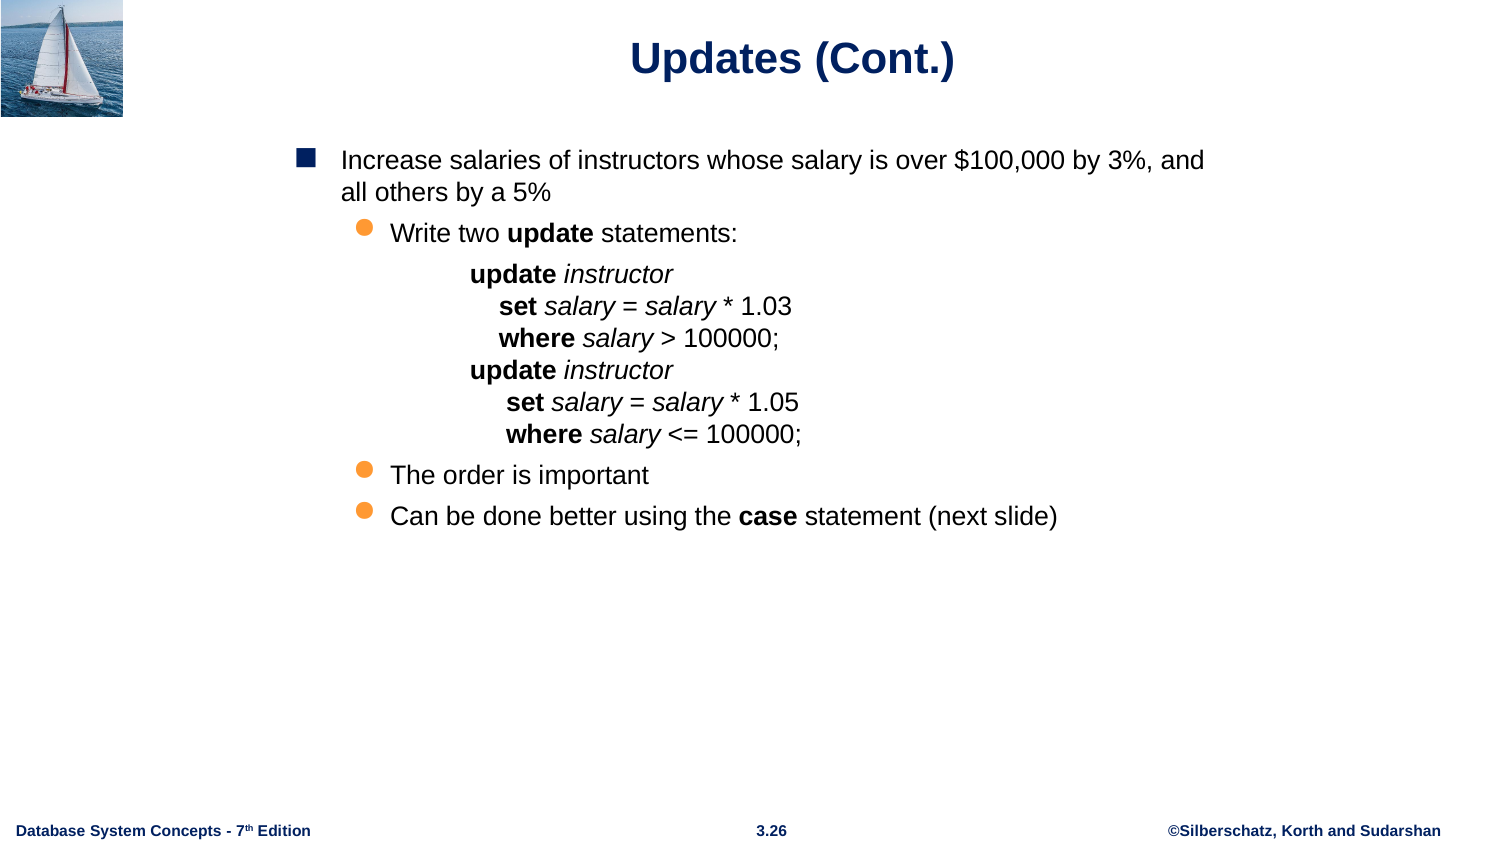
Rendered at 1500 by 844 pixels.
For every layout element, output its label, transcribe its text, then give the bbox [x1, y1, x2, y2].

list Increase salaries of instructors whose salary is over $100,000 by 3%, and all others by a 5% Write two update statements: update instructor set salary = salary * 1.03 where salary > 100000; update instructor set salary = salary * 1.05 where salary <= 100000; The order is important Can be done better using the case statement (next slide) [283, 135, 1223, 621]
title Updates (Cont.) [295, 14, 1290, 91]
picture [0, 0, 123, 117]
